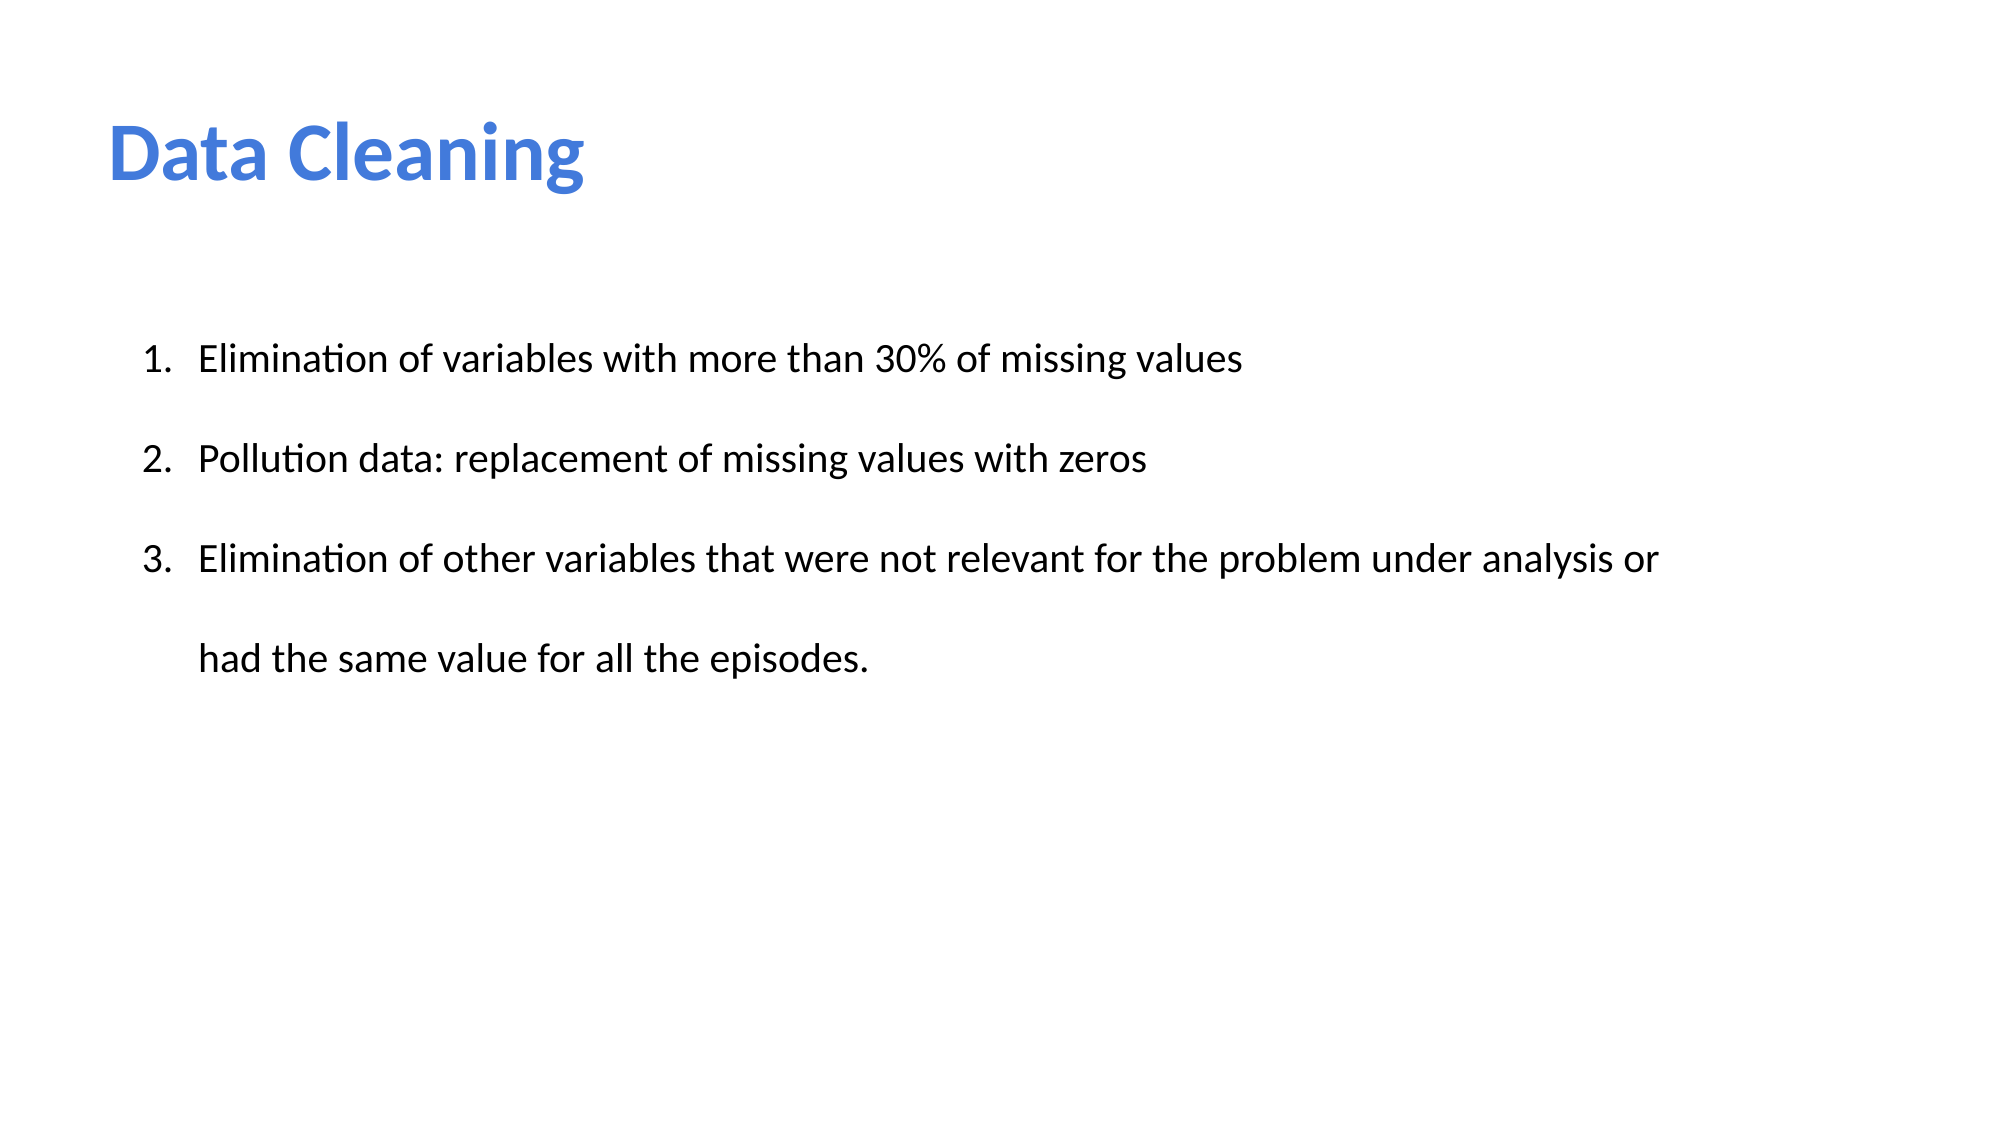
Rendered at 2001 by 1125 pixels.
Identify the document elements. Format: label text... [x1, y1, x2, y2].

text_box Elimination of variables with more than 30% of missing values Pollution data: replacement of missing values with zeros Elimination of other variables that were not relevant for the problem under analysis or had the same value for all the episodes. [108, 273, 1685, 689]
list Data Cleaning [108, 108, 1892, 747]
